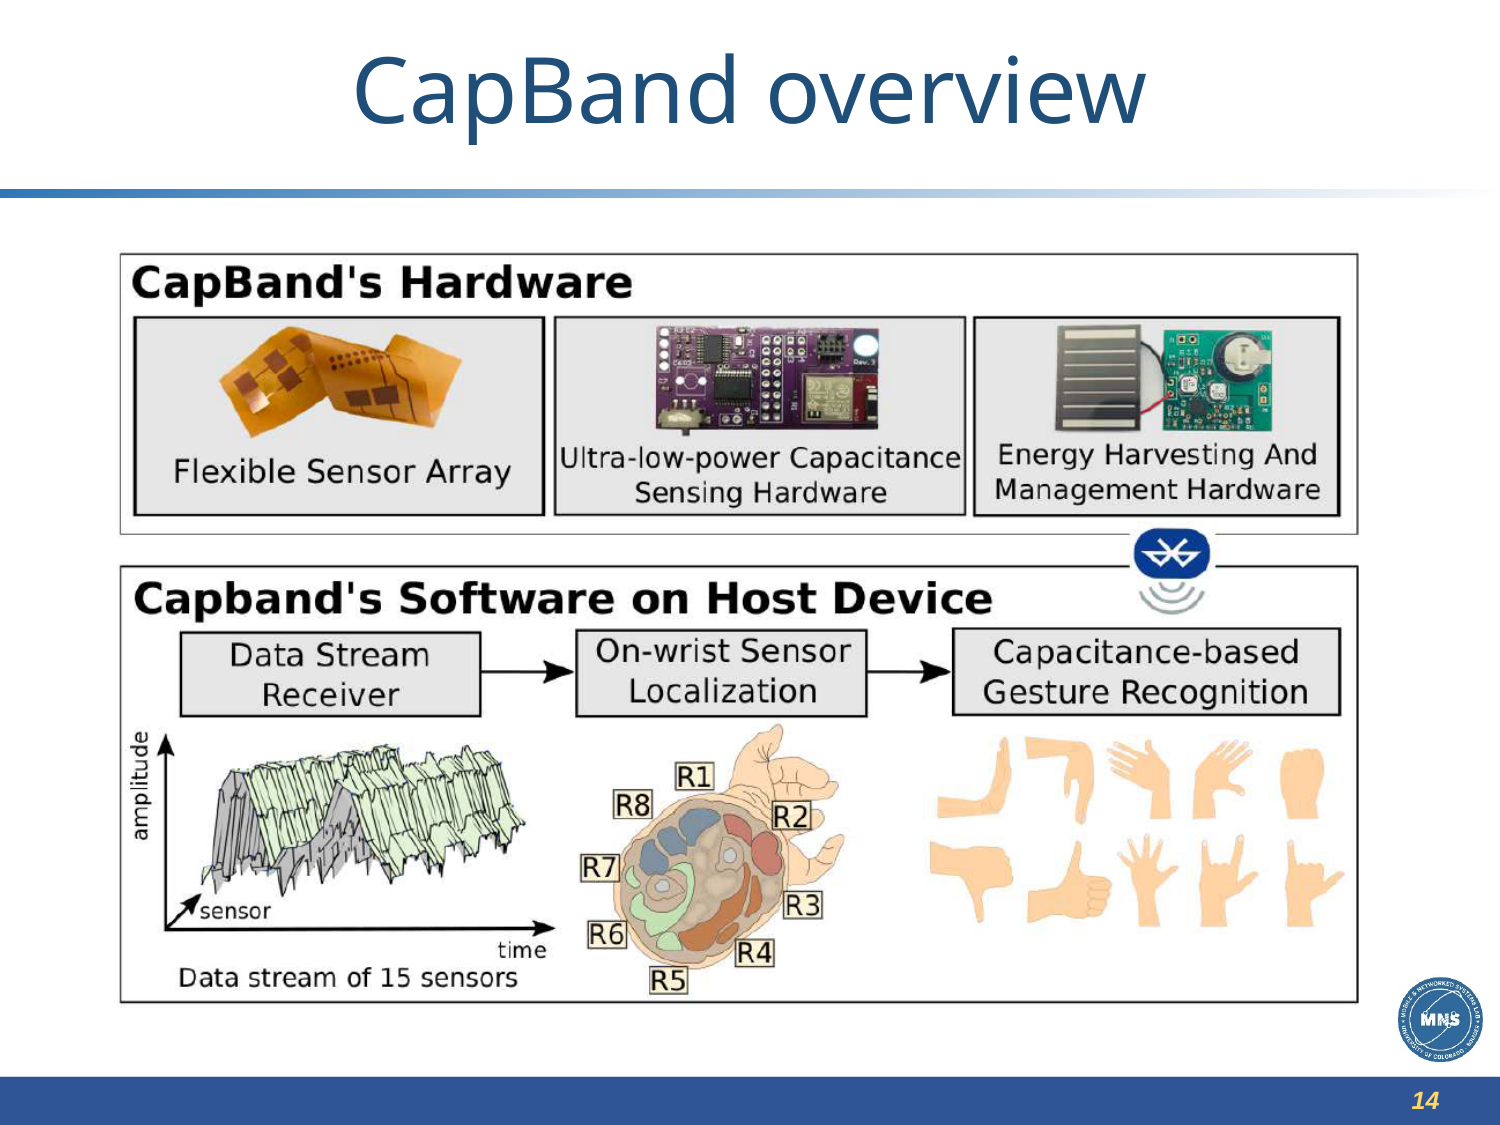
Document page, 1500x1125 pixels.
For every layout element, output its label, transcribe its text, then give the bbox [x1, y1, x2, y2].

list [99, 239, 1397, 1025]
picture [1396, 975, 1485, 1064]
title CapBand overview [0, 0, 1500, 188]
